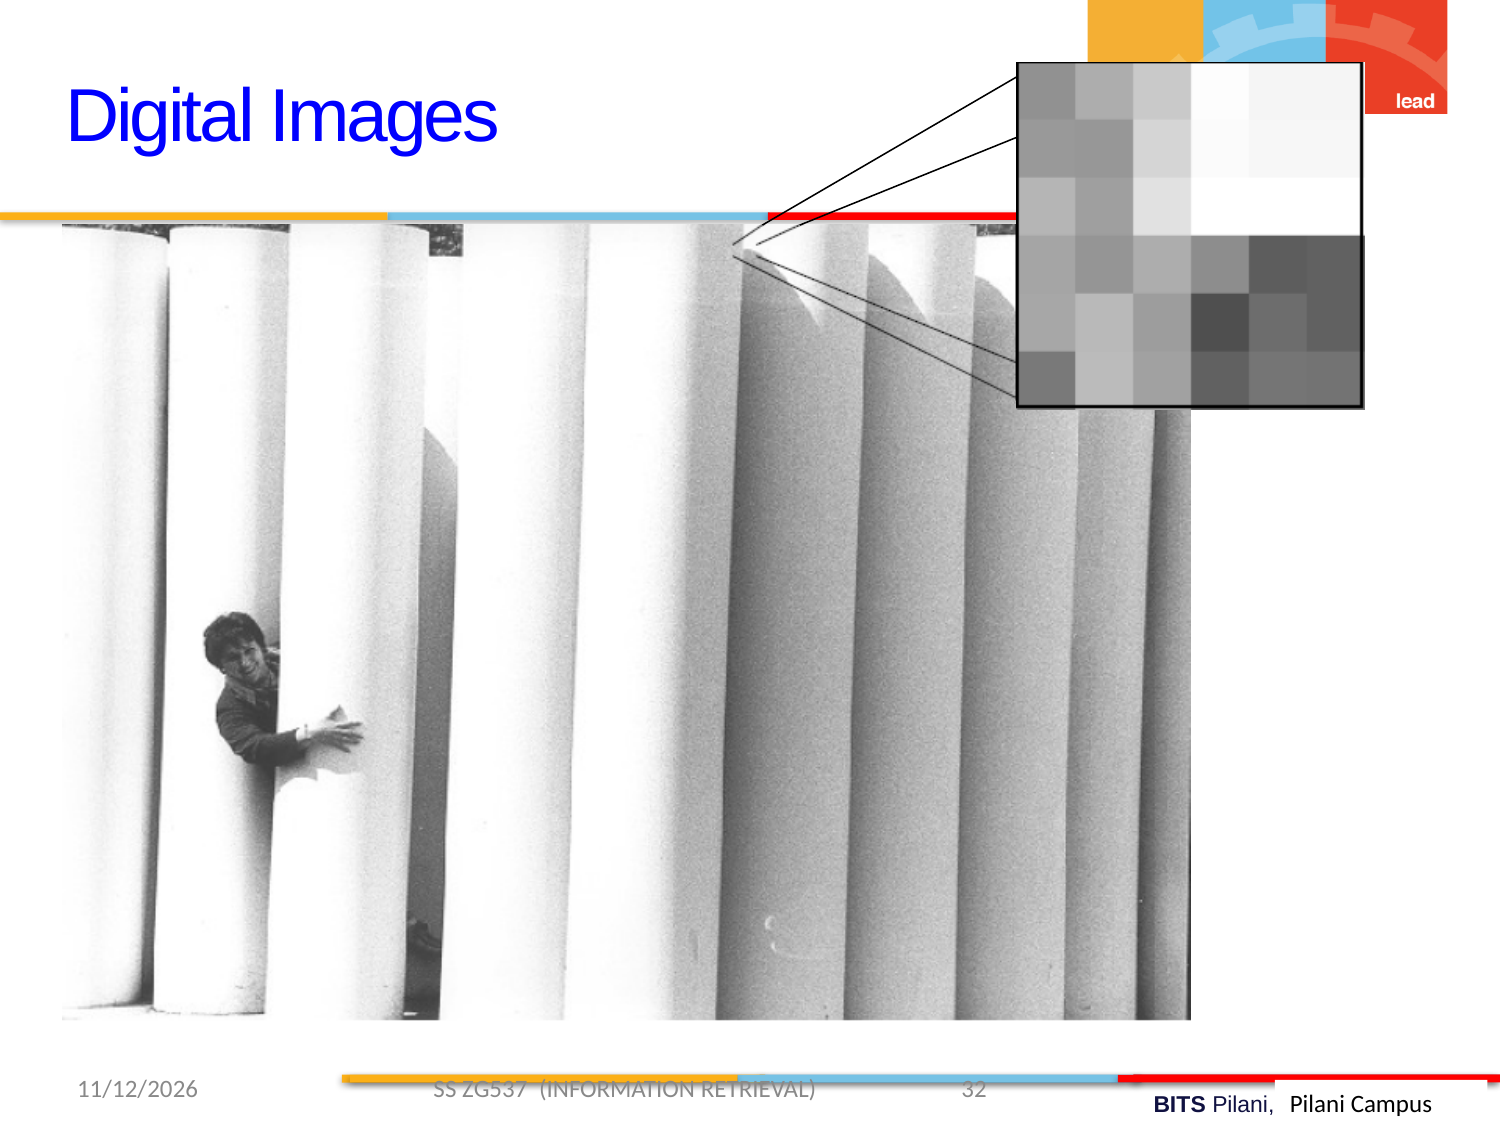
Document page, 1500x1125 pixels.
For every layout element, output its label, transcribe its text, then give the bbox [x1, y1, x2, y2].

text_box Pilani Campus [1274, 1079, 1488, 1125]
list Digital Images [50, 24, 1088, 213]
text_box 4/6/2019 SS ZG537 (INFORMATION RETRIEVAL) 32 [62, 1072, 1050, 1125]
picture [62, 0, 1448, 1023]
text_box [762, 76, 1017, 226]
